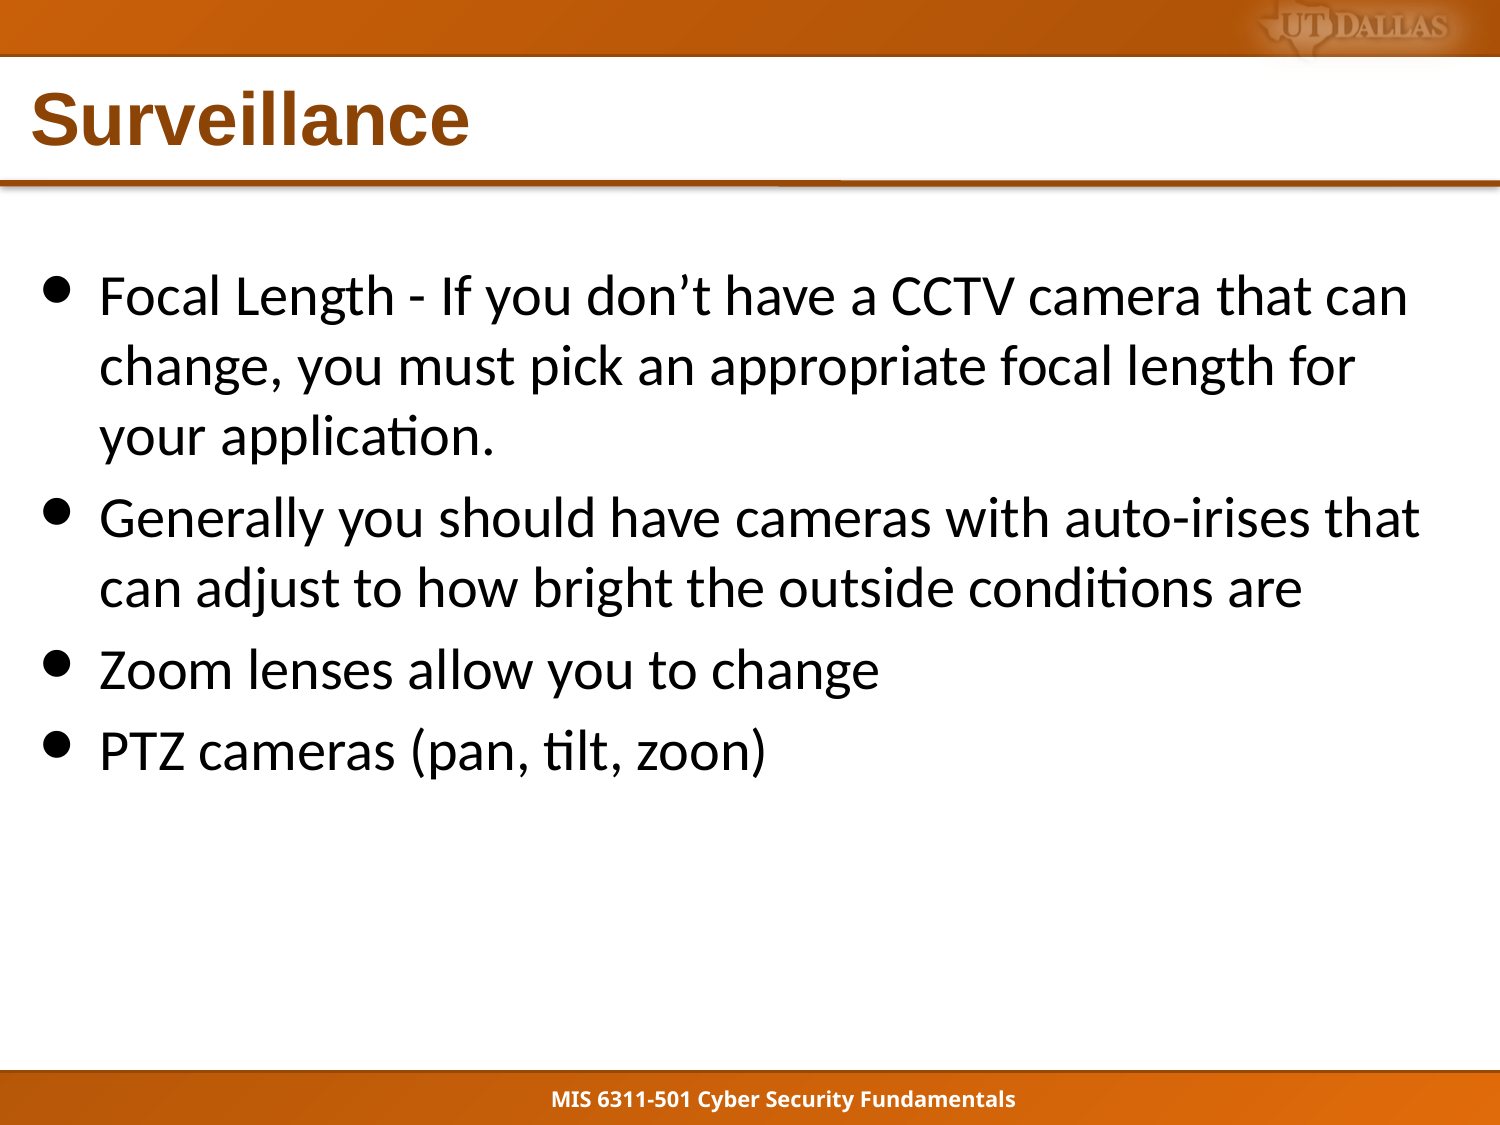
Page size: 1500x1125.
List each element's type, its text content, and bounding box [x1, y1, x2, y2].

list Focal Length - If you don’t have a CCTV camera that can change, you must pick an appropriate focal length for your application. Generally you should have cameras with auto-irises that can adjust to how bright the outside conditions are Zoom lenses allow you to change PTZ cameras (pan, tilt, zoon) [24, 249, 1476, 1088]
picture [1218, 0, 1500, 64]
title Surveillance [0, 64, 1500, 178]
